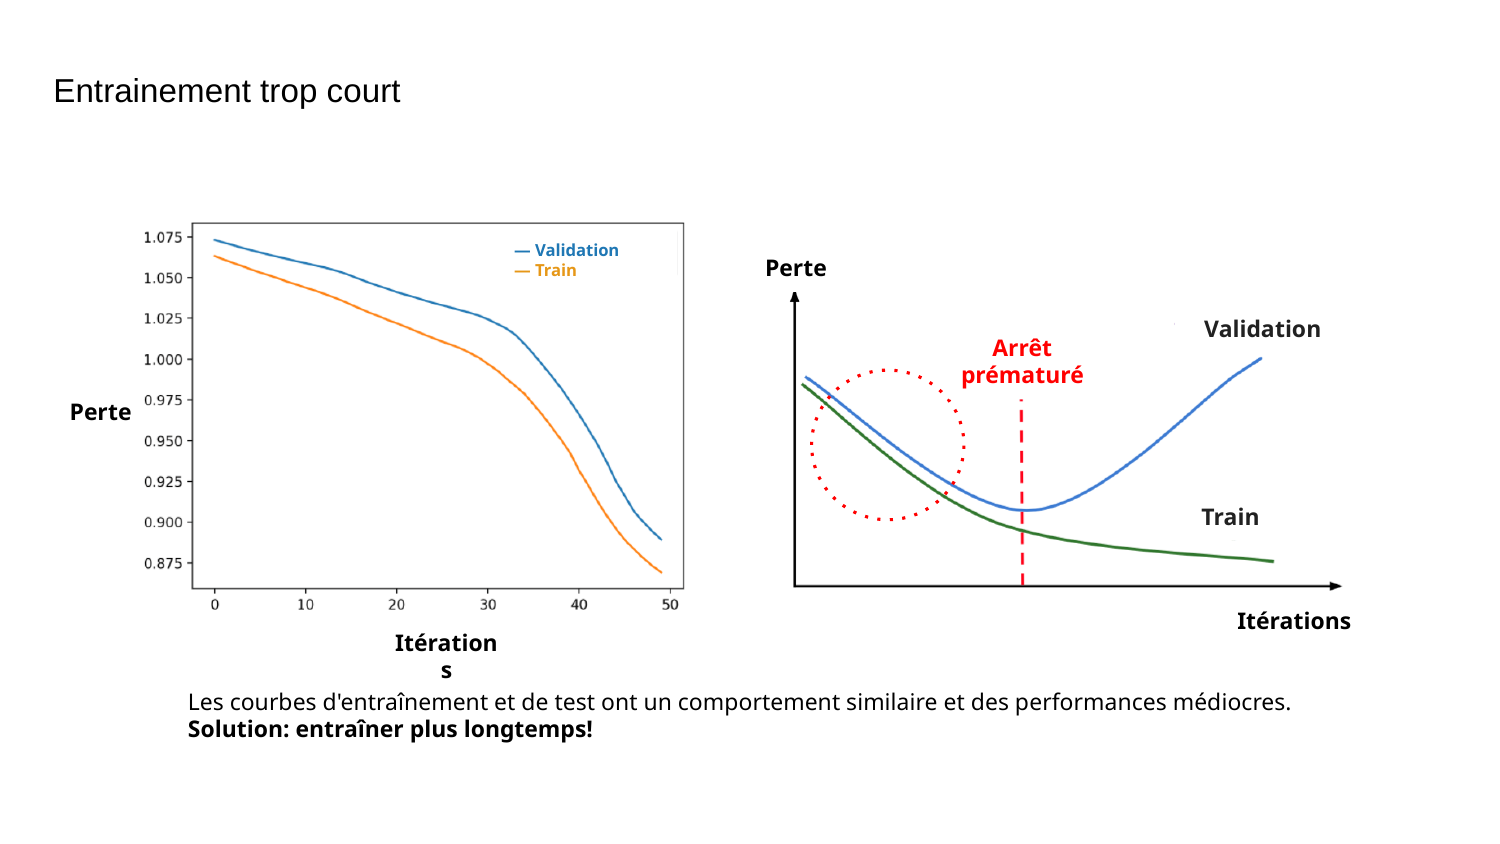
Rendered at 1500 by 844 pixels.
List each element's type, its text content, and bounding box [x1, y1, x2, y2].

text_box Les courbes d'entraînement et de test ont un comportement similaire et des performances médiocres. Solution: entraîner plus longtemps! [176, 676, 1371, 754]
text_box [45, 195, 701, 668]
title Entrainement trop court [38, 54, 1087, 126]
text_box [704, 241, 1463, 647]
